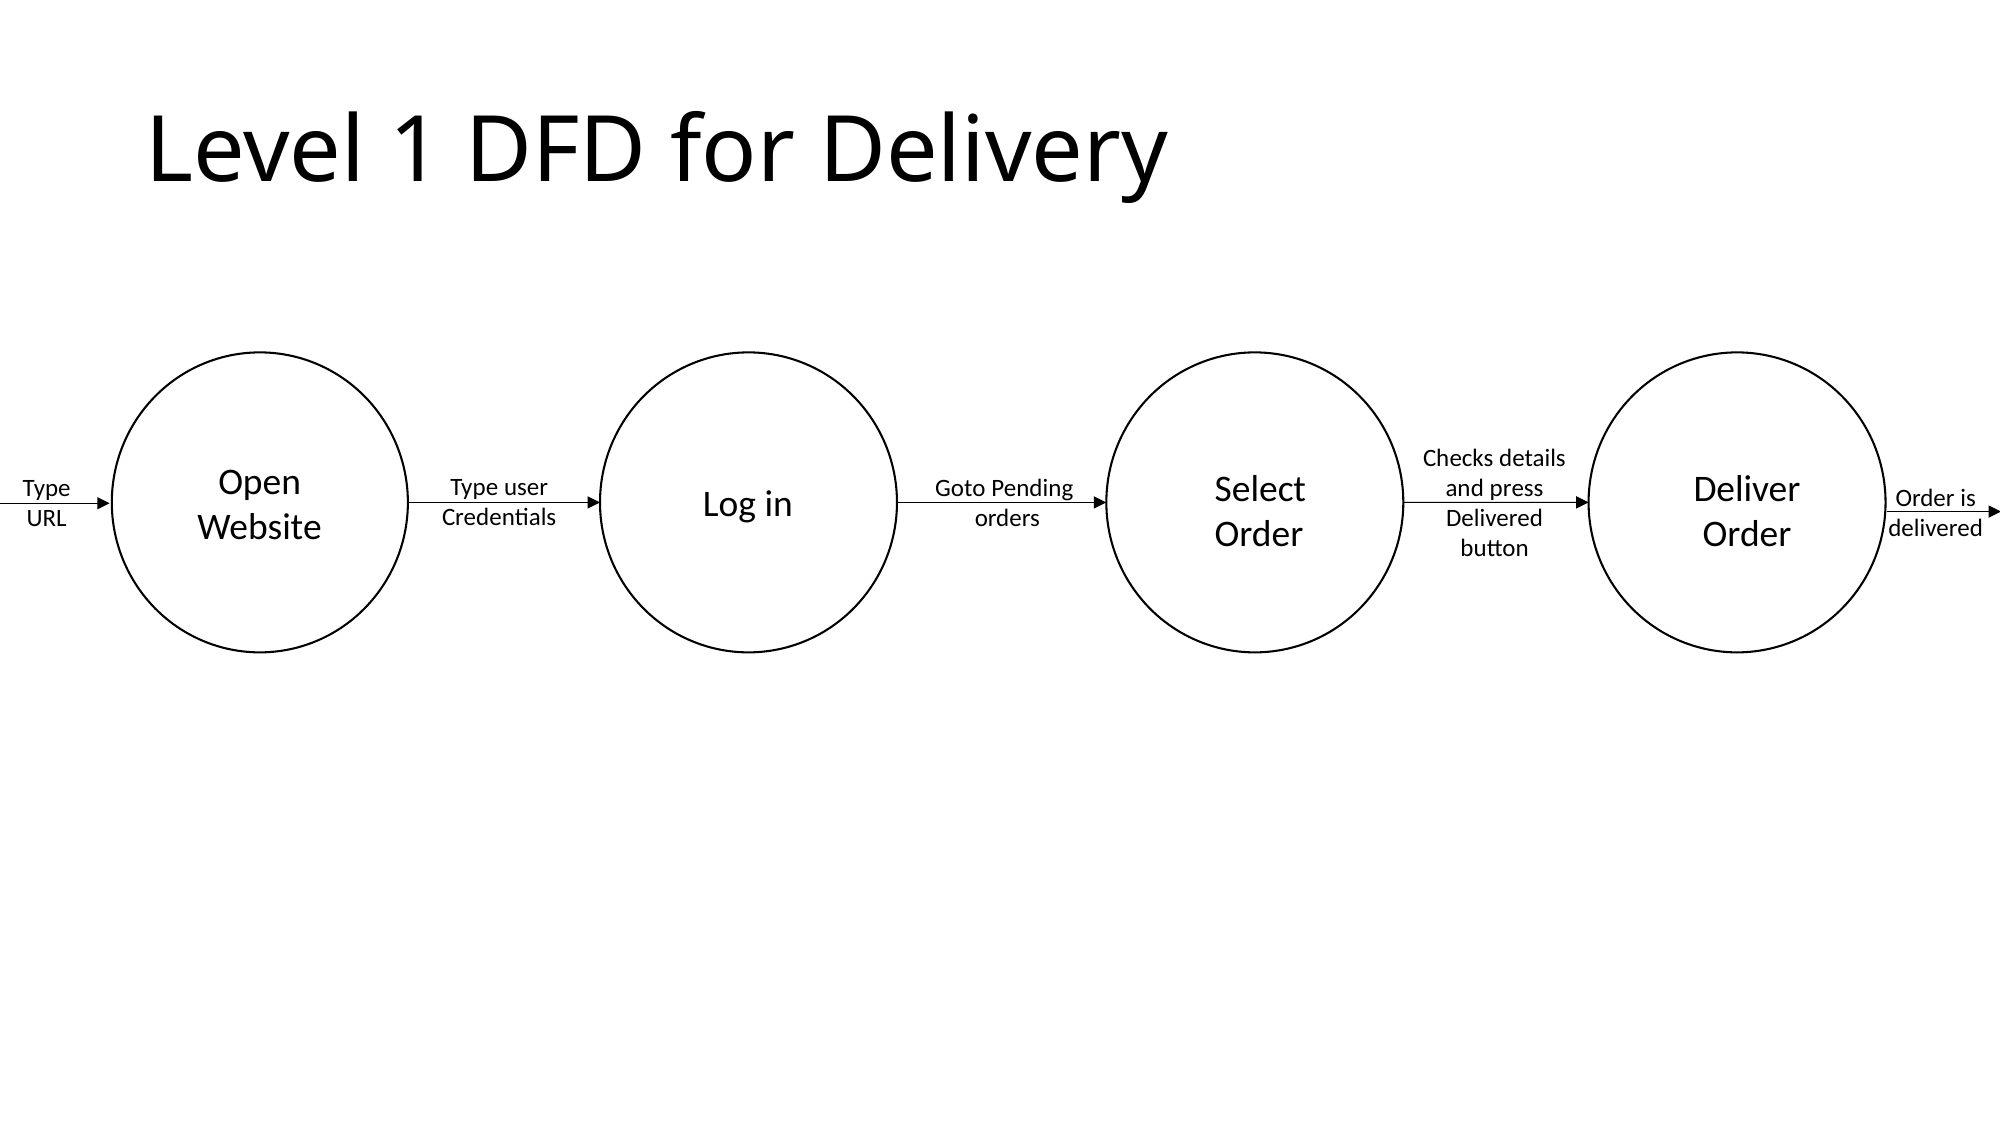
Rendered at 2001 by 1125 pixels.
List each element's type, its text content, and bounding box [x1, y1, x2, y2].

text_box Checks details and press Delivered button [1400, 434, 1589, 569]
text_box Type URL [0, 463, 102, 503]
text_box Deliver Order [1632, 456, 1862, 561]
text_box [598, 351, 894, 654]
title Level 1 DFD for Delivery [130, 24, 1971, 280]
text_box Open Website [110, 351, 405, 654]
text_box Select Order [1199, 456, 1376, 561]
text_box Goto Pending orders [883, 464, 1125, 540]
text_box Order is delivered [1868, 473, 2000, 549]
text_box [1589, 351, 1884, 654]
text_box Log in [688, 472, 883, 532]
text_box Type user Credentials [362, 463, 603, 538]
text_box [1110, 351, 1400, 654]
text_box Type URL [0, 504, 102, 539]
